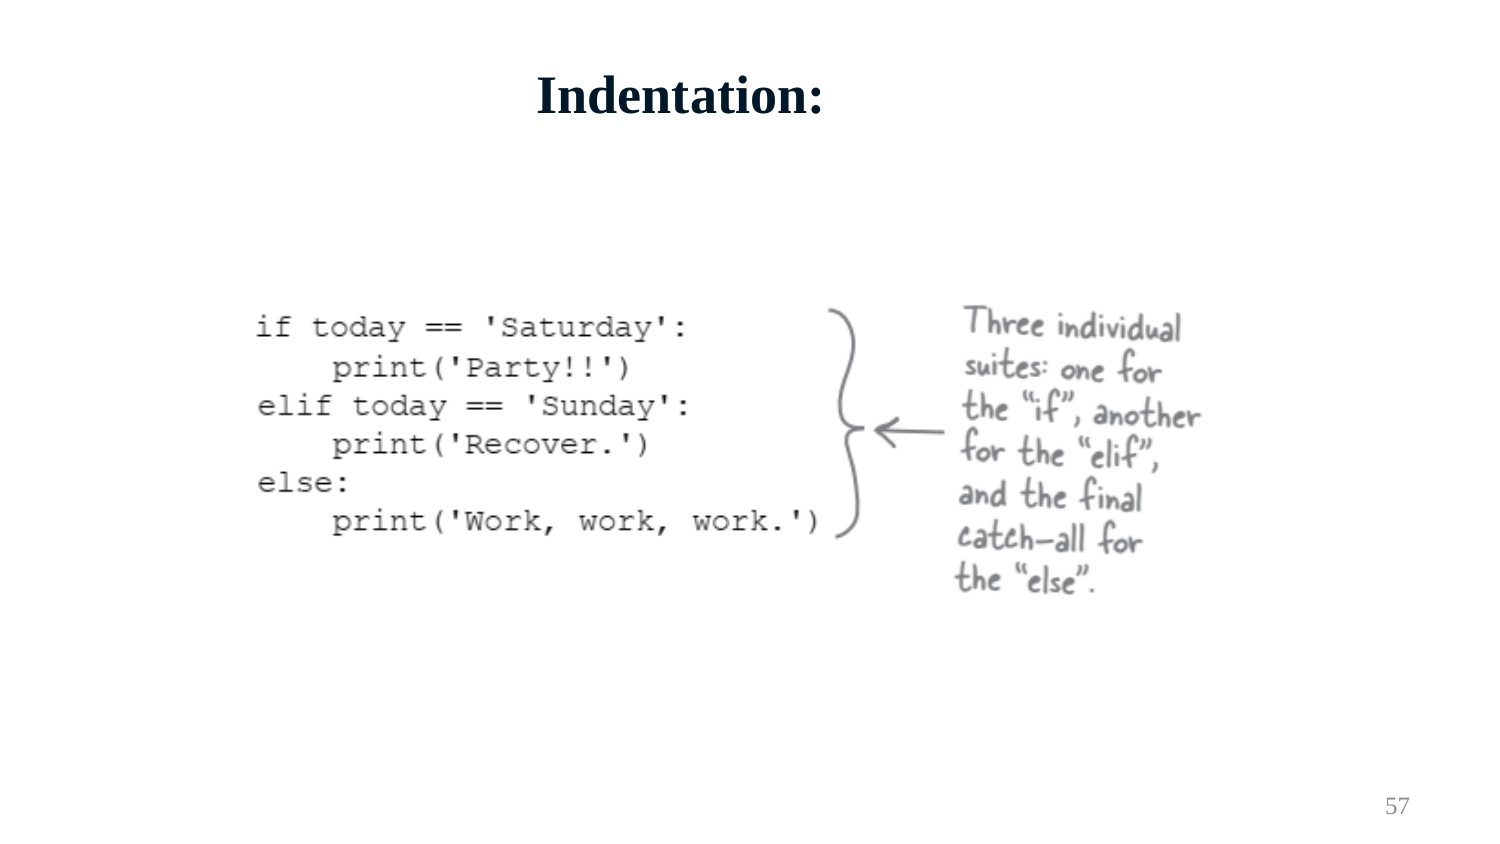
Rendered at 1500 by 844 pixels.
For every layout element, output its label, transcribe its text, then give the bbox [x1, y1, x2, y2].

title Indentation: [75, 46, 1288, 138]
slide_number 57 [1074, 782, 1425, 827]
picture [226, 271, 1217, 623]
